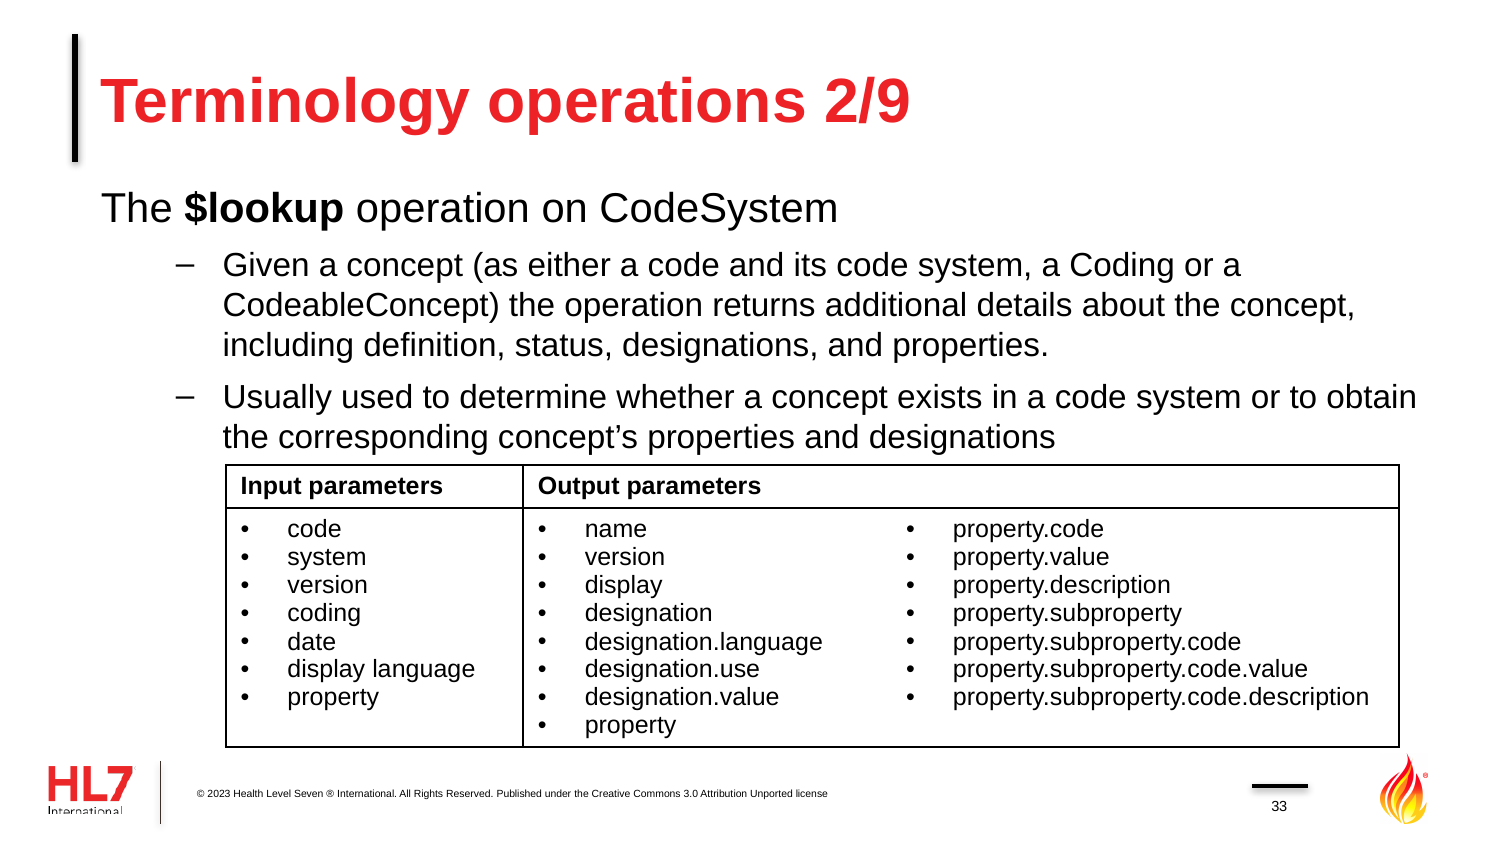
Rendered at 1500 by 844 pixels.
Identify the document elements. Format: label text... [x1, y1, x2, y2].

table_header Input parameters [227, 466, 522, 507]
table_cell code system version coding date display language property [227, 509, 522, 746]
slide_number 33 [1257, 788, 1302, 815]
footer © 2023 Health Level Seven ® International. All Rights Reserved. Published under the Creative Commons 3.0 Attribution Unported license [196, 786, 941, 813]
table_cell property.code property.value property.description property.subproperty property.subproperty.code property.subproperty.code.value property.subproperty.code.description [891, 509, 1398, 746]
title Terminology operations 2/9 [100, 33, 1451, 163]
picture [1380, 765, 1428, 824]
list The $lookup operation on CodeSystem Given a concept (as either a code and its code system, a Coding or a CodeableConcept) the operation returns additional details about the concept, including definition, status, designations, and properties. Usually used to determine whether a concept exists in a code system or to obtain the corresponding concept’s properties and designations [100, 180, 1451, 765]
table_header Output parameters [524, 466, 1398, 507]
table_cell name version display designation designation.language designation.use designation.value property [524, 509, 891, 746]
